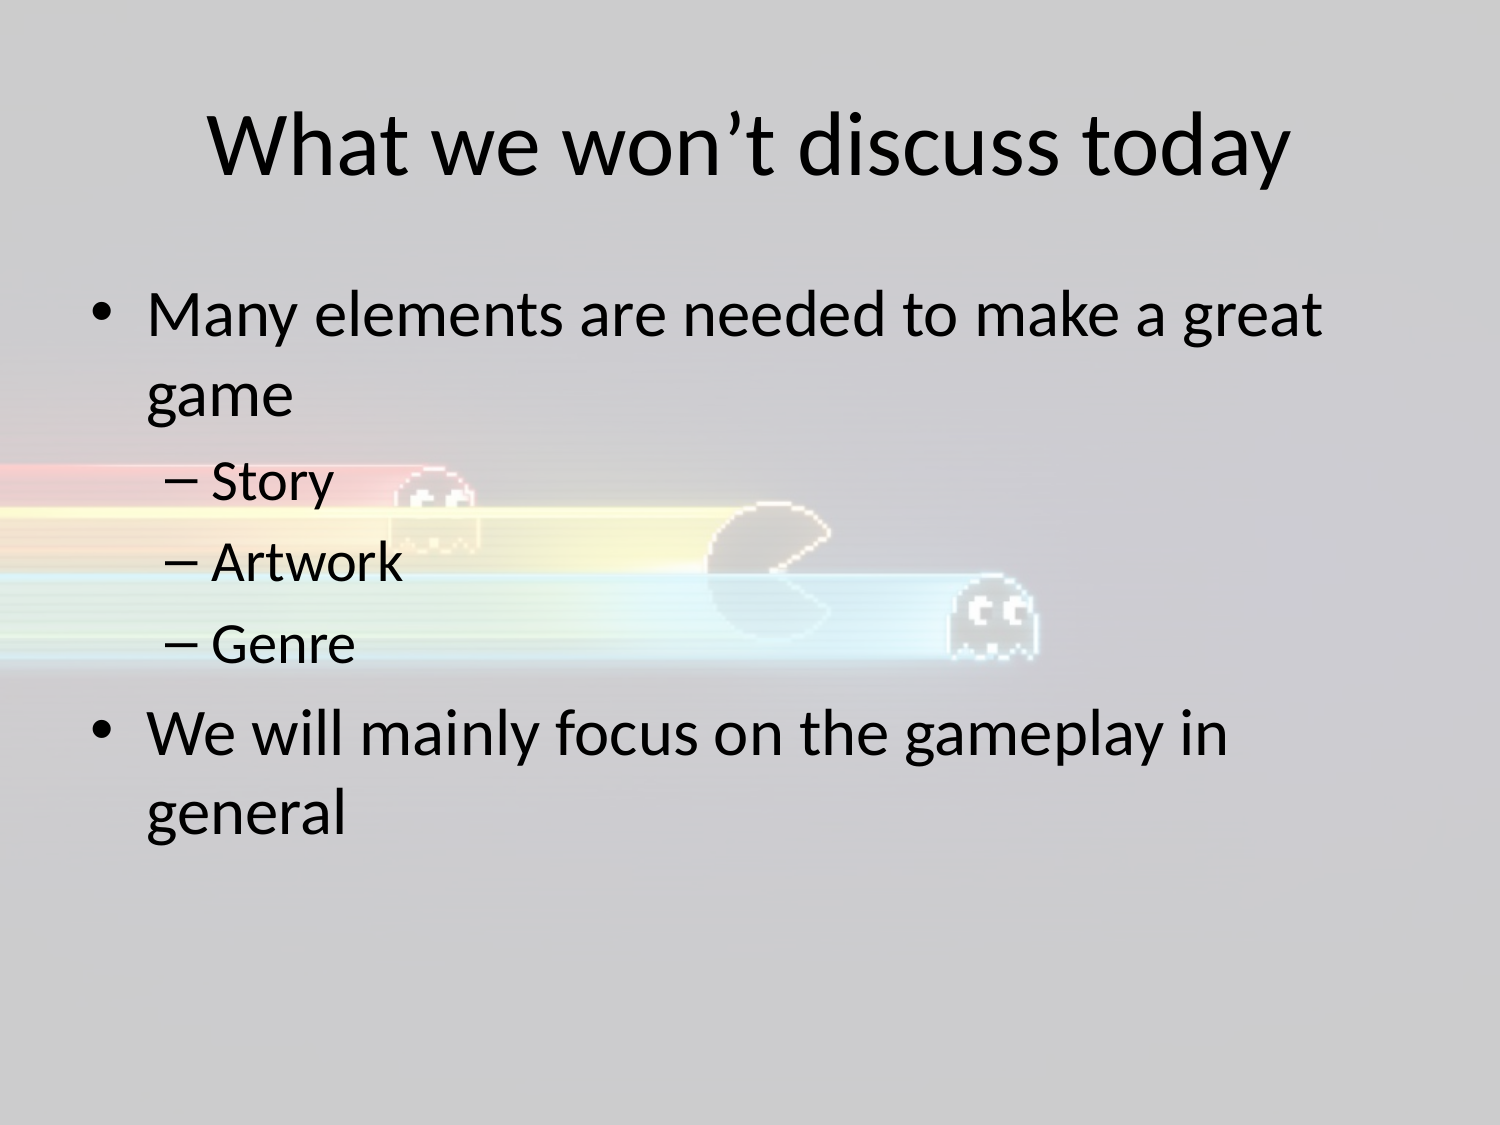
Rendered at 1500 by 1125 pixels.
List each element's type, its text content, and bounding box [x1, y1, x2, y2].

title What we won’t discuss today [75, 45, 1425, 233]
list Many elements are needed to make a great game Story Artwork Genre We will mainly focus on the gameplay in general [75, 262, 1425, 1005]
